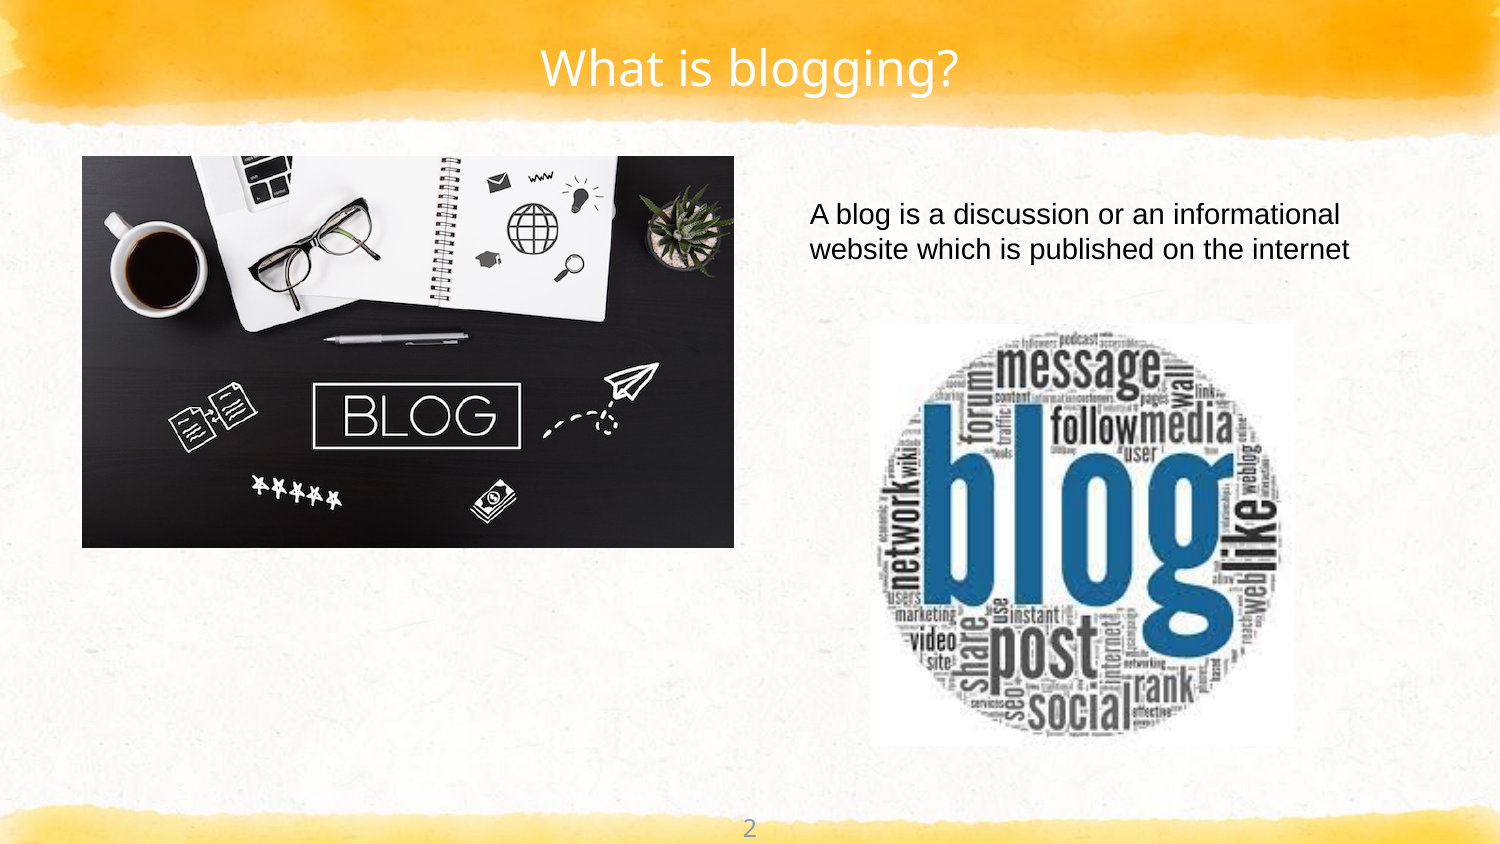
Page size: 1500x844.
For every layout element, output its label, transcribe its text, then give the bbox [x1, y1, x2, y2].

slide_number 2 [705, 797, 795, 844]
title What is blogging? [75, 0, 1425, 137]
picture [0, 0, 1500, 844]
text_box A blog is a discussion or an informational website which is published on the internet [795, 187, 1406, 273]
